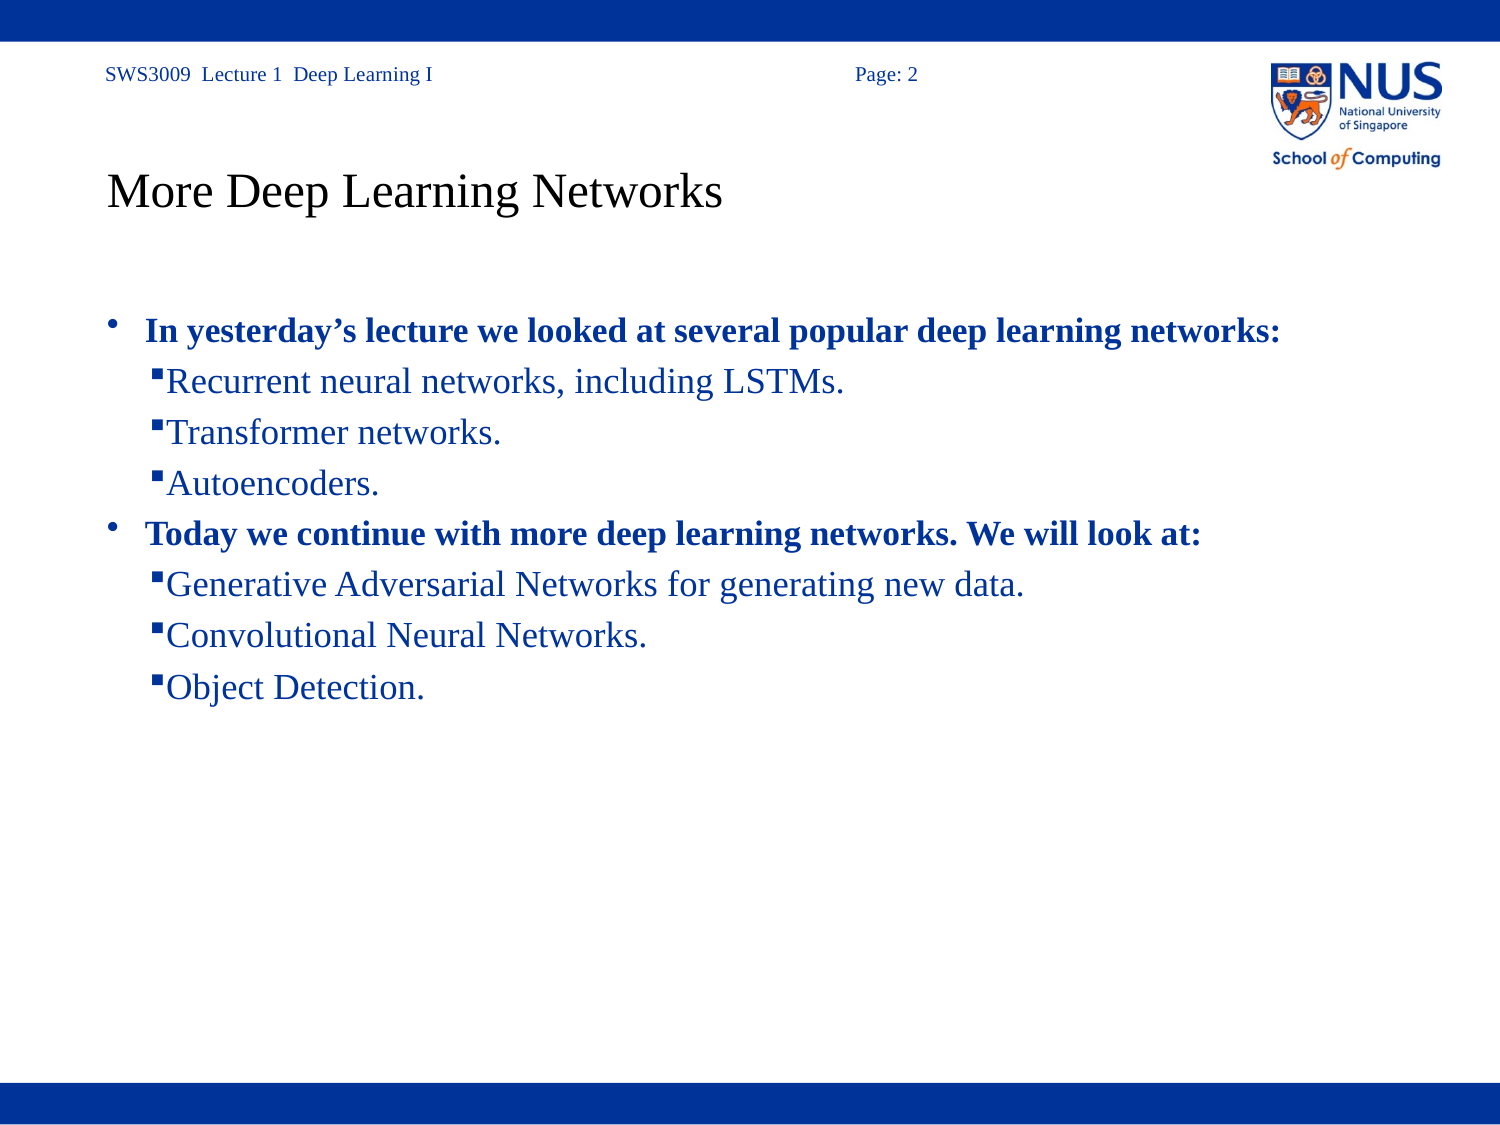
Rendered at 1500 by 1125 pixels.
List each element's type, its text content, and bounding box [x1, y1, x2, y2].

list In yesterday’s lecture we looked at several popular deep learning networks: Recurrent neural networks, including LSTMs. Transformer networks. Autoencoders. Today we continue with more deep learning networks. We will look at: Generative Adversarial Networks for generating new data. Convolutional Neural Networks. Object Detection. [90, 298, 1366, 1022]
picture [1271, 61, 1442, 171]
title More Deep Learning Networks [90, 93, 1160, 282]
